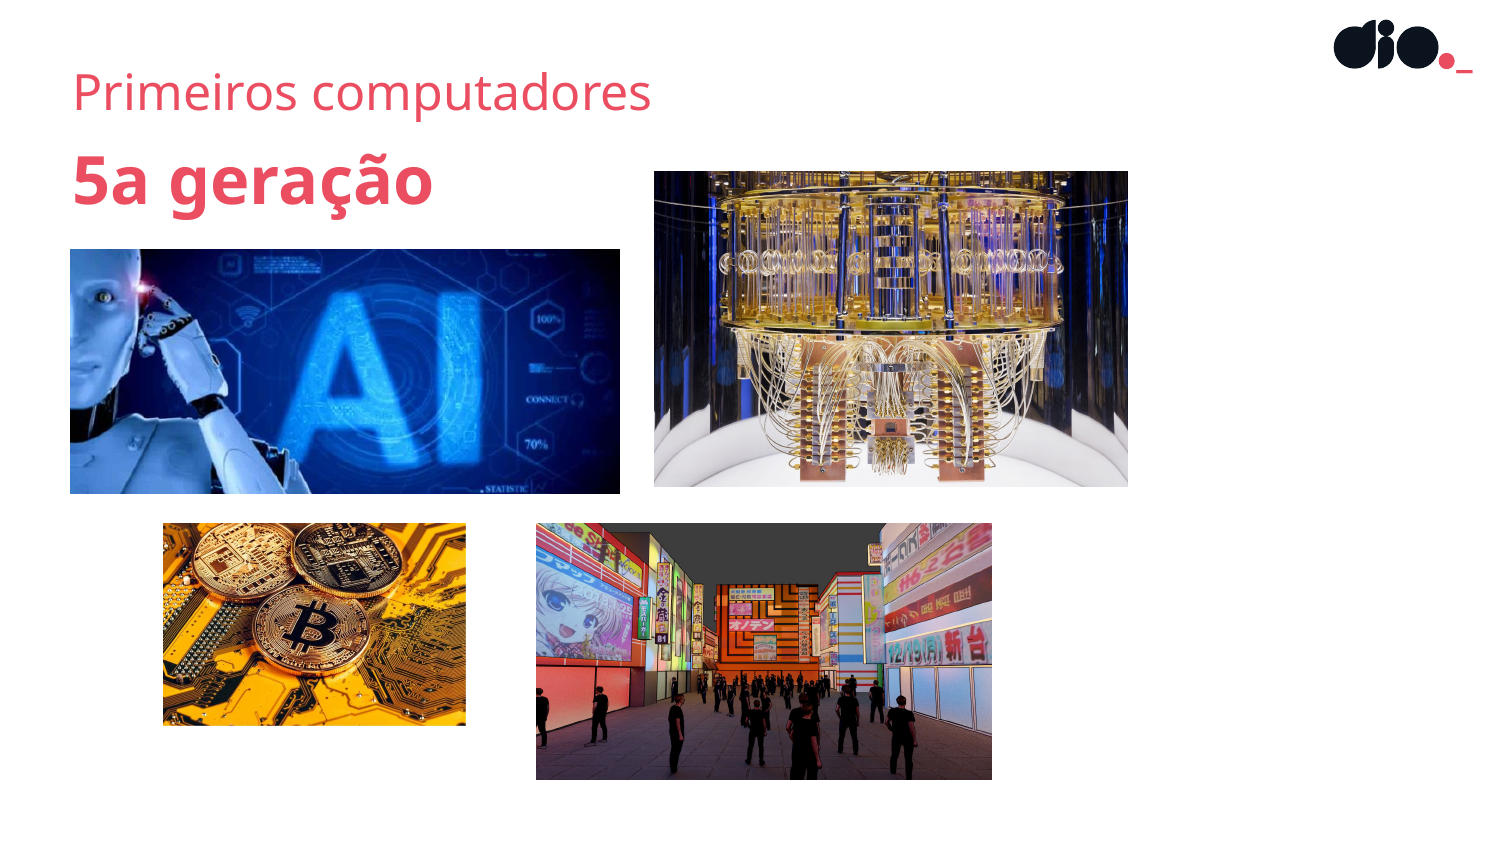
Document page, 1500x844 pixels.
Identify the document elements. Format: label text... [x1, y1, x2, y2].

picture [162, 523, 466, 726]
picture [70, 249, 621, 495]
picture [536, 523, 992, 780]
text_box 5a geração [57, 102, 1087, 241]
picture [654, 171, 1128, 487]
text_box Primeiros computadores [57, 45, 1273, 126]
picture [1333, 19, 1473, 74]
